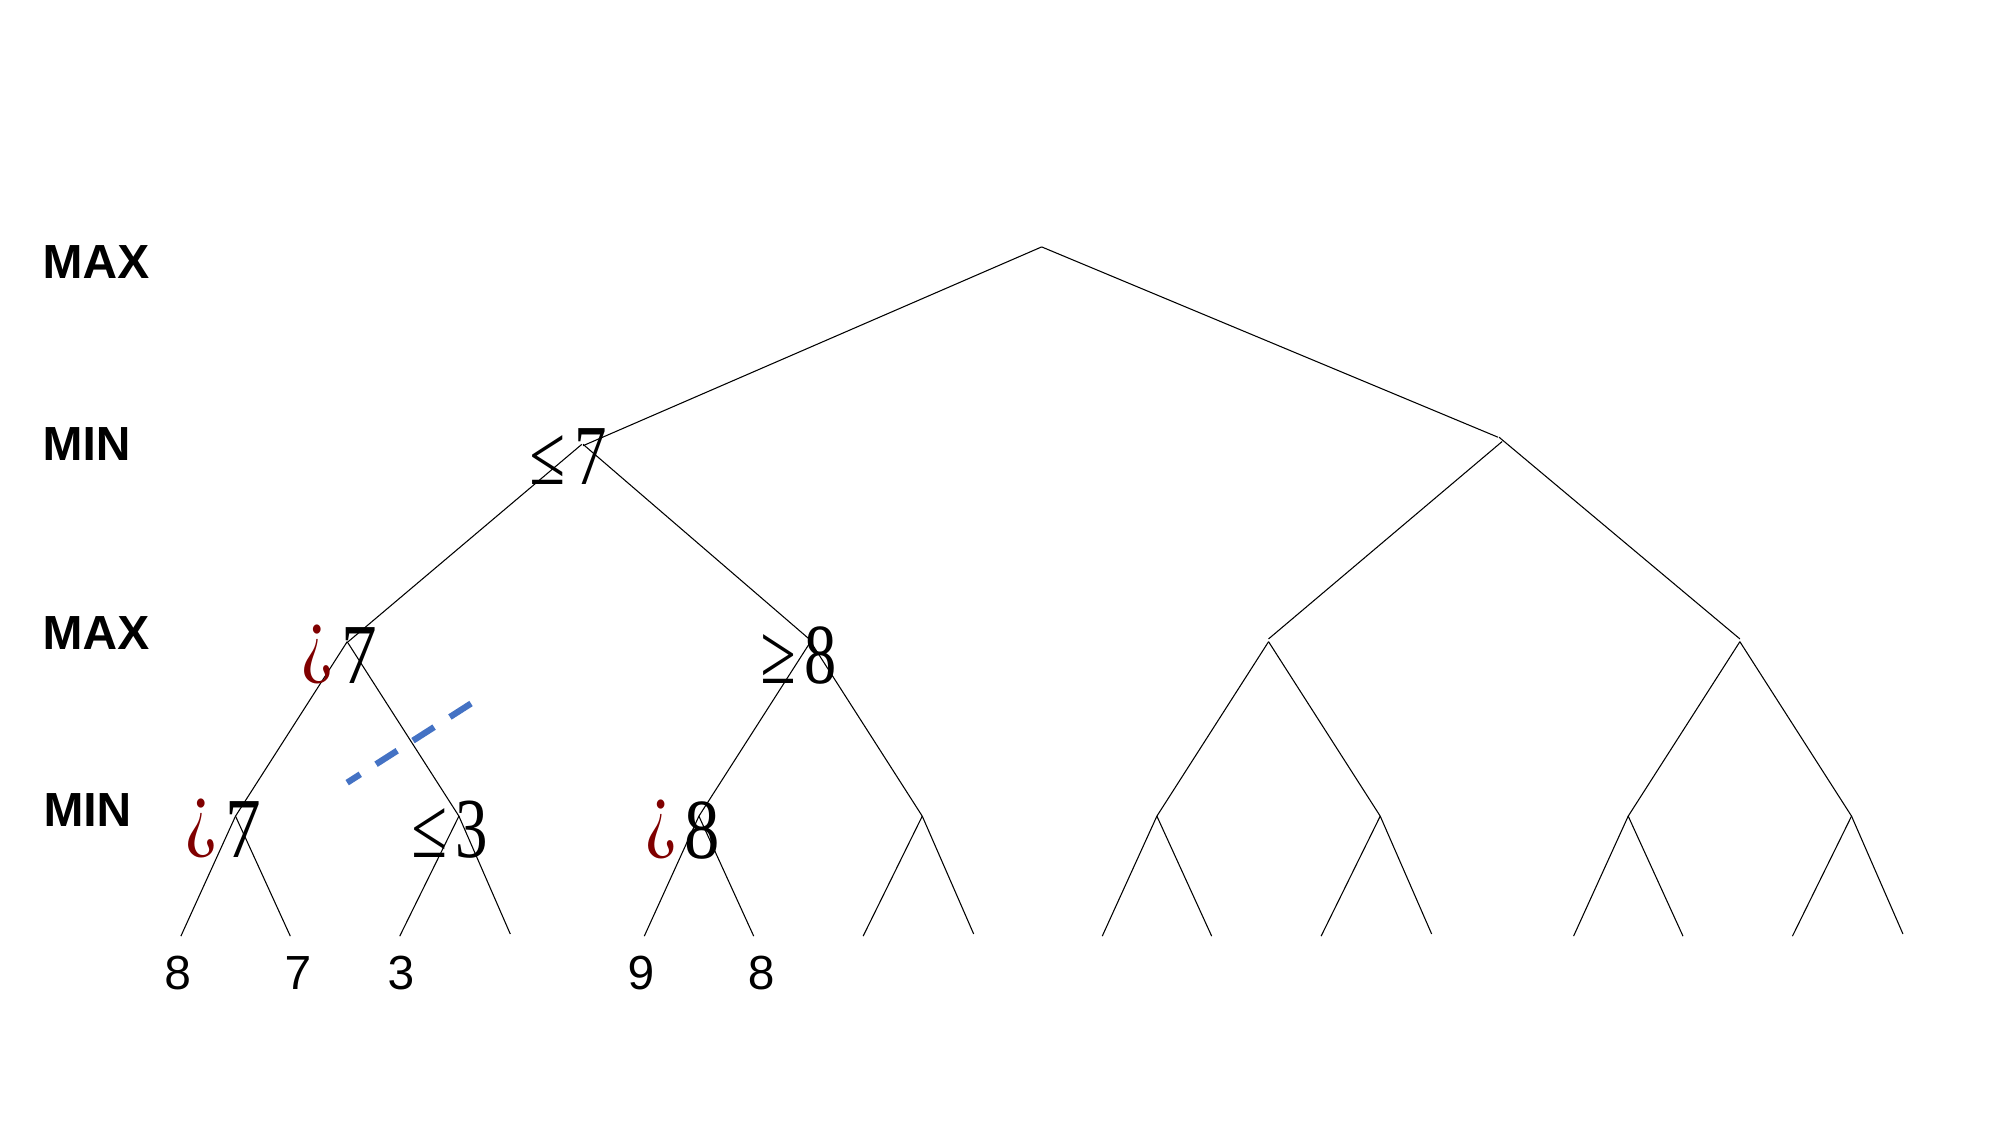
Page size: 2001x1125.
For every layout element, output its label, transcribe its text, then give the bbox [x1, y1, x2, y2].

text_box MAX [27, 594, 225, 704]
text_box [1156, 817, 1212, 937]
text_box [348, 444, 582, 642]
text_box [1041, 246, 1498, 438]
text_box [698, 642, 810, 817]
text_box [235, 817, 291, 937]
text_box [1321, 817, 1381, 937]
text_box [458, 816, 511, 934]
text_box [1851, 816, 1904, 934]
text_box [583, 446, 813, 642]
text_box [1628, 817, 1683, 937]
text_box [1102, 816, 1156, 937]
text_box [180, 816, 235, 937]
text_box 8 [732, 934, 812, 1030]
text_box 9 [612, 934, 692, 1030]
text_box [347, 783, 459, 817]
text_box MAX [27, 222, 225, 333]
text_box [1792, 817, 1852, 937]
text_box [1268, 641, 1381, 817]
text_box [235, 641, 347, 817]
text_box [1268, 441, 1498, 639]
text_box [922, 816, 974, 934]
text_box 3 [372, 934, 452, 1030]
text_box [347, 641, 459, 703]
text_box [644, 816, 698, 937]
text_box MIN [28, 770, 226, 881]
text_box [1628, 641, 1739, 817]
text_box 8 [149, 934, 229, 1030]
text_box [1573, 816, 1628, 937]
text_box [399, 817, 459, 937]
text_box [698, 817, 754, 937]
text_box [583, 246, 1042, 446]
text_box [810, 641, 923, 817]
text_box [1498, 437, 1740, 639]
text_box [1380, 816, 1432, 934]
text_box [347, 703, 472, 783]
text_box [1739, 641, 1852, 817]
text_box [863, 817, 923, 937]
text_box 7 [269, 934, 349, 1030]
text_box MIN [27, 405, 225, 515]
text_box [1156, 641, 1268, 817]
